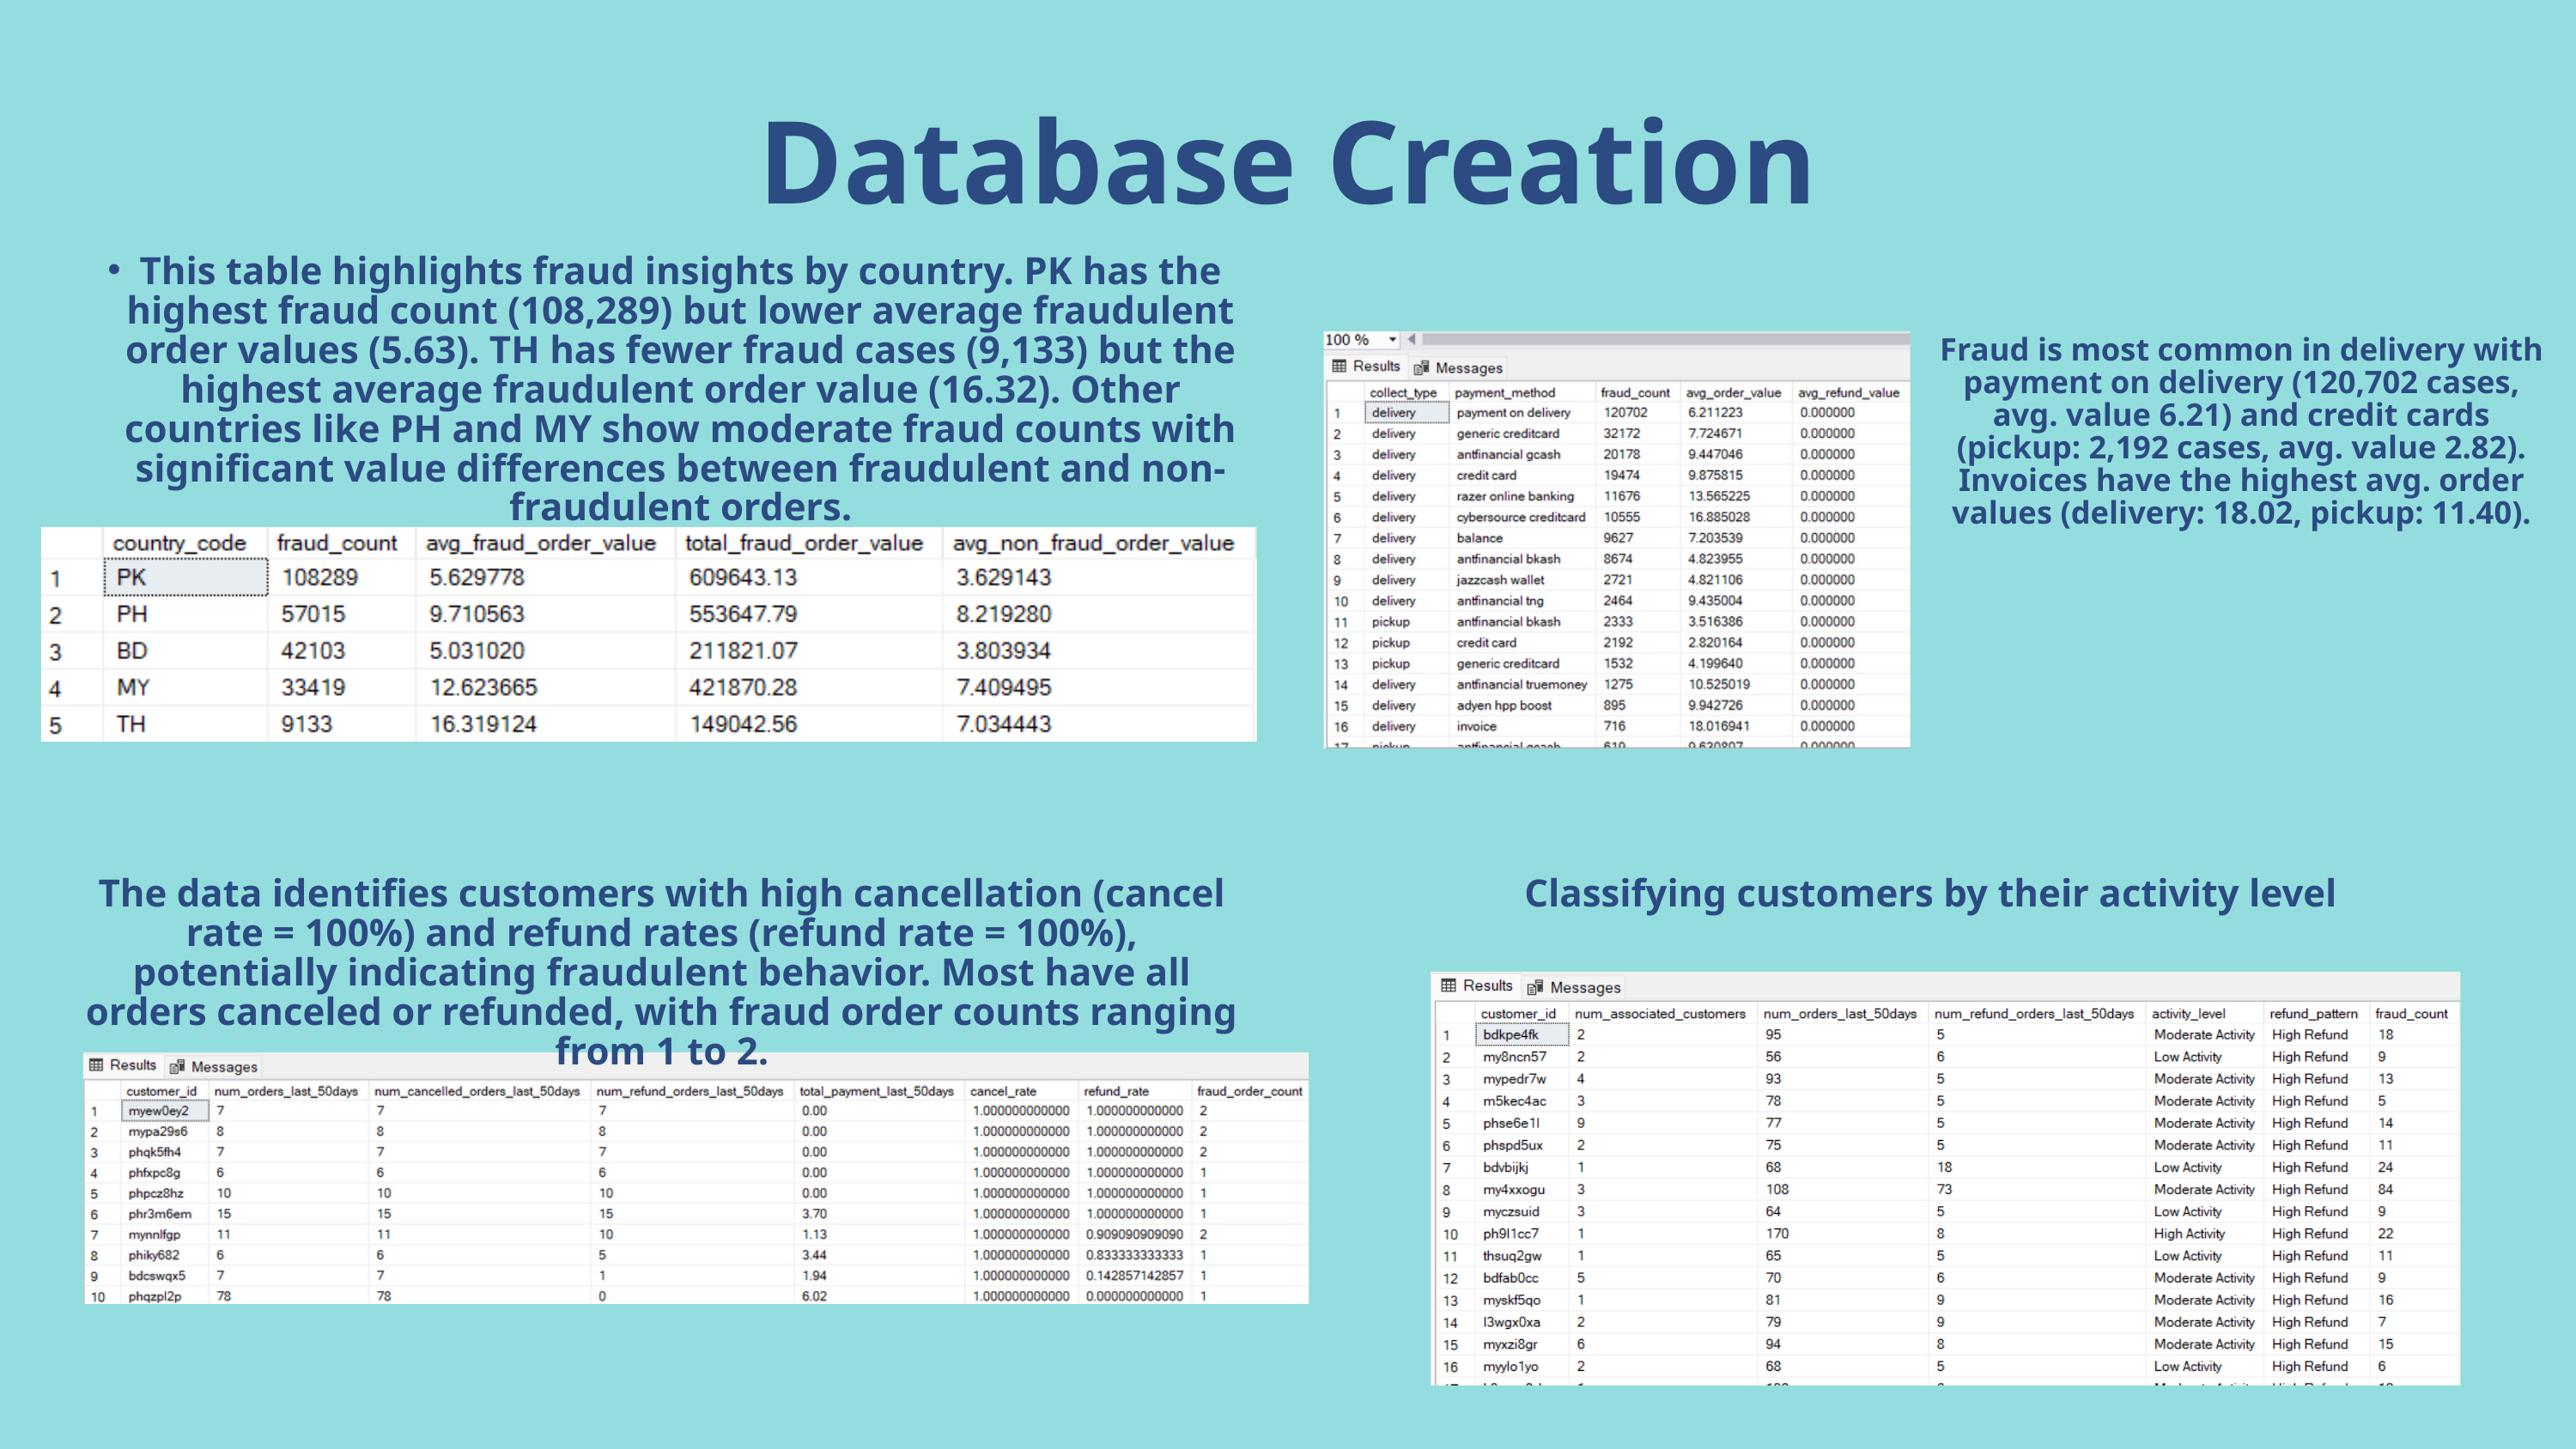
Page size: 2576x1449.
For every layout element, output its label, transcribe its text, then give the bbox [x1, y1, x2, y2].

text_box [1431, 972, 2461, 1385]
text_box [1323, 331, 1911, 749]
text_box Database Creation [151, 106, 2425, 227]
text_box [82, 1052, 1309, 1304]
text_box Fraud is most common in delivery with payment on delivery (120,702 cases, avg. value 6.21) and credit cards (pickup: 2,192 cases, avg. value 2.82). Invoices have the highest avg. order values (delivery: 18.02, pickup: 11.40). [1935, 334, 2549, 530]
text_box The data identifies customers with high cancellation (cancel rate = 100%) and refund rates (refund rate = 100%), potentially indicating fraudulent behavior. Most have all orders canceled or refunded, with fraud order counts ranging from 1 to 2. [82, 875, 1242, 1073]
text_box Classifying customers by their activity level [1431, 875, 2432, 915]
text_box [40, 551, 1257, 743]
text_box This table highlights fraud insights by country. PK has the highest fraud count (108,289) but lower average fraudulent order values (5.63). TH has fewer fraud cases (9,133) but the highest average fraudulent order value (16.32). Other countries like PH and MY show moderate fraud counts with significant value differences between fraudulent and non-fraudulent orders. [40, 252, 1257, 551]
